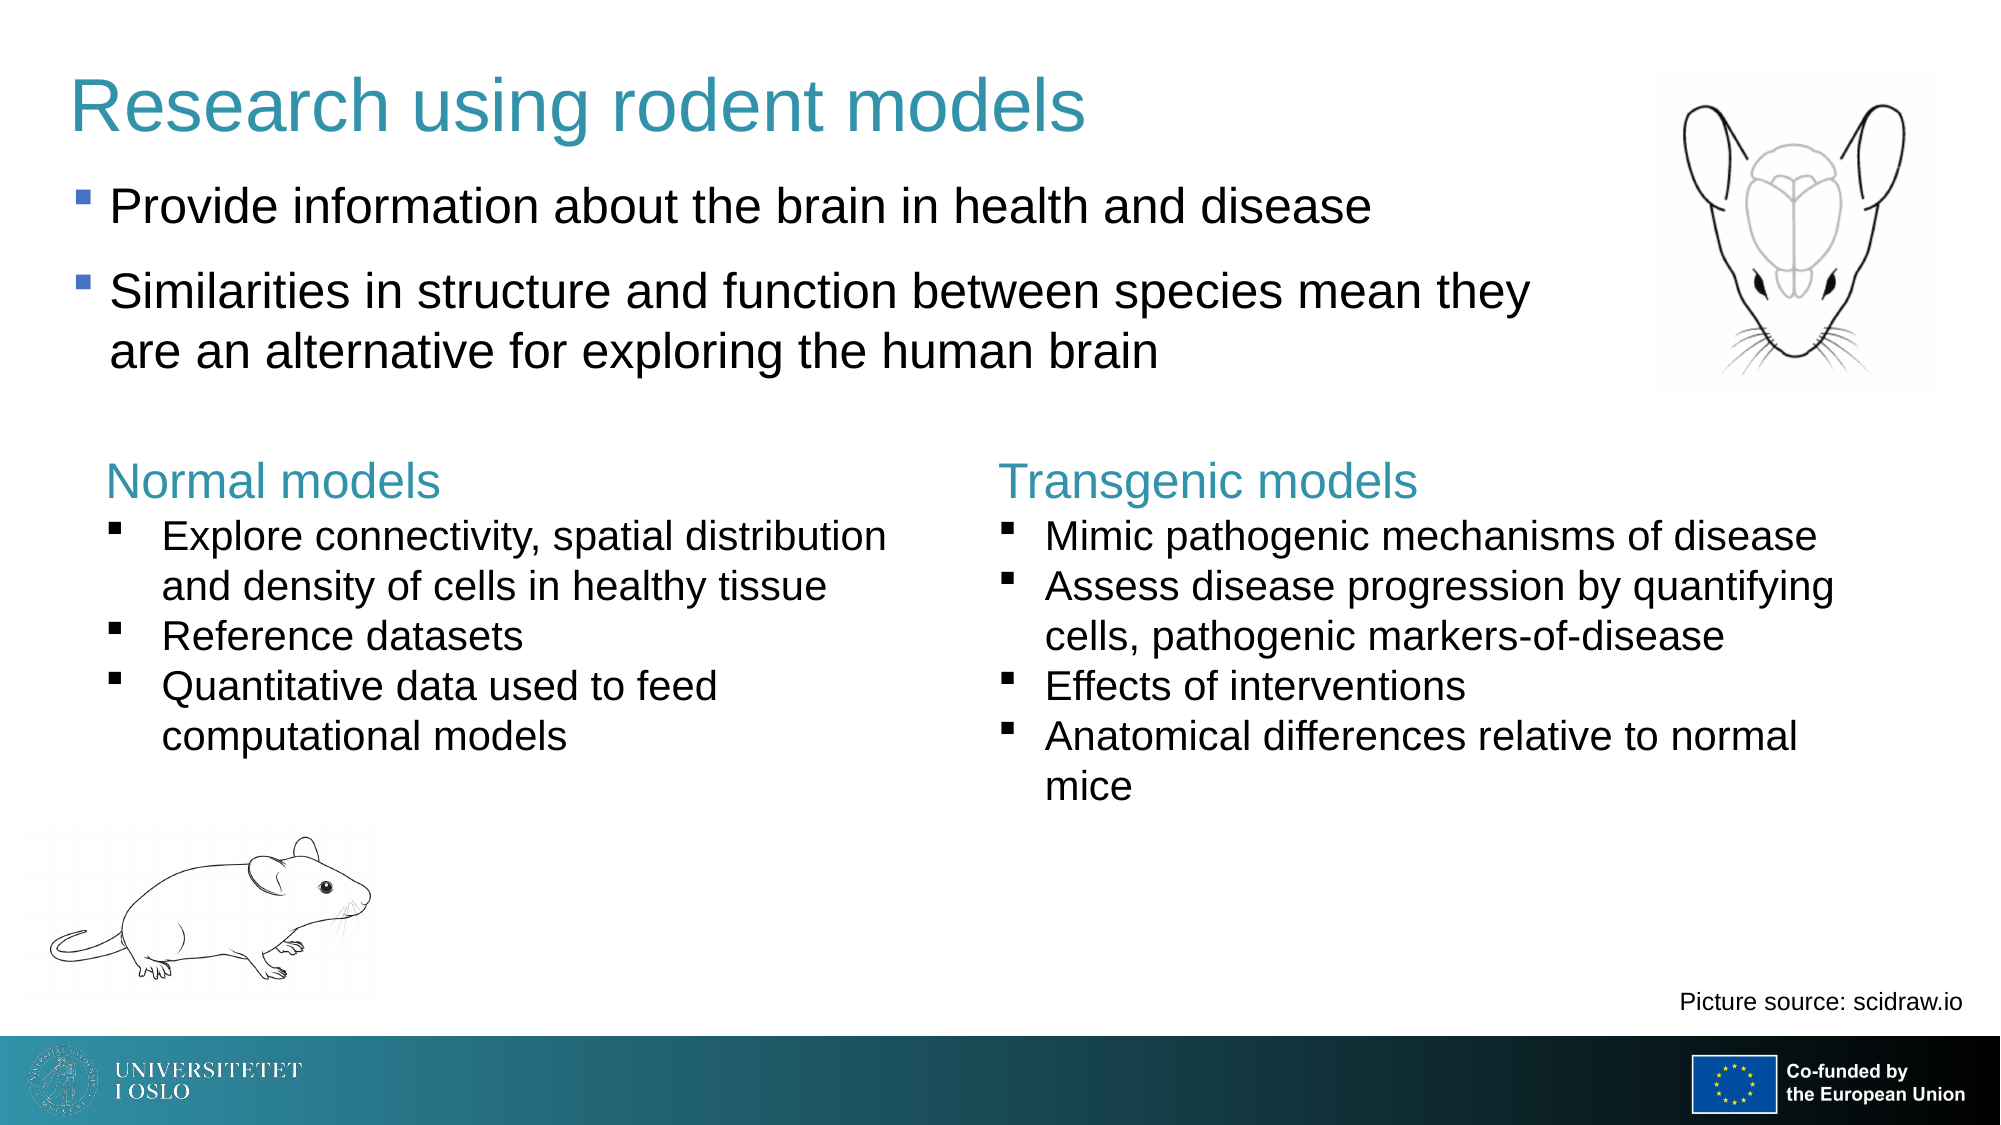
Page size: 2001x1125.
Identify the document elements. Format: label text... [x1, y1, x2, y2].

title Research using rodent models [55, 48, 1945, 155]
text_box Picture source: scidraw.io [1664, 977, 2000, 1068]
picture [1687, 1068, 1983, 1116]
text_box Normal models Explore connectivity, spatial distribution and density of cells in healthy tissue Reference datasets Quantitative data used to feed computational models [90, 441, 966, 812]
text_box Transgenic models Mimic pathogenic mechanisms of disease Assess disease progression by quantifying cells, pathogenic markers-of-disease Effects of interventions Anatomical differences relative to normal mice [983, 441, 1900, 862]
picture [1632, 68, 1962, 396]
list Provide information about the brain in health and disease Similarities in structure and function between species mean they are an alternative for exploring the human brain [56, 165, 1575, 1024]
picture [0, 823, 379, 1125]
